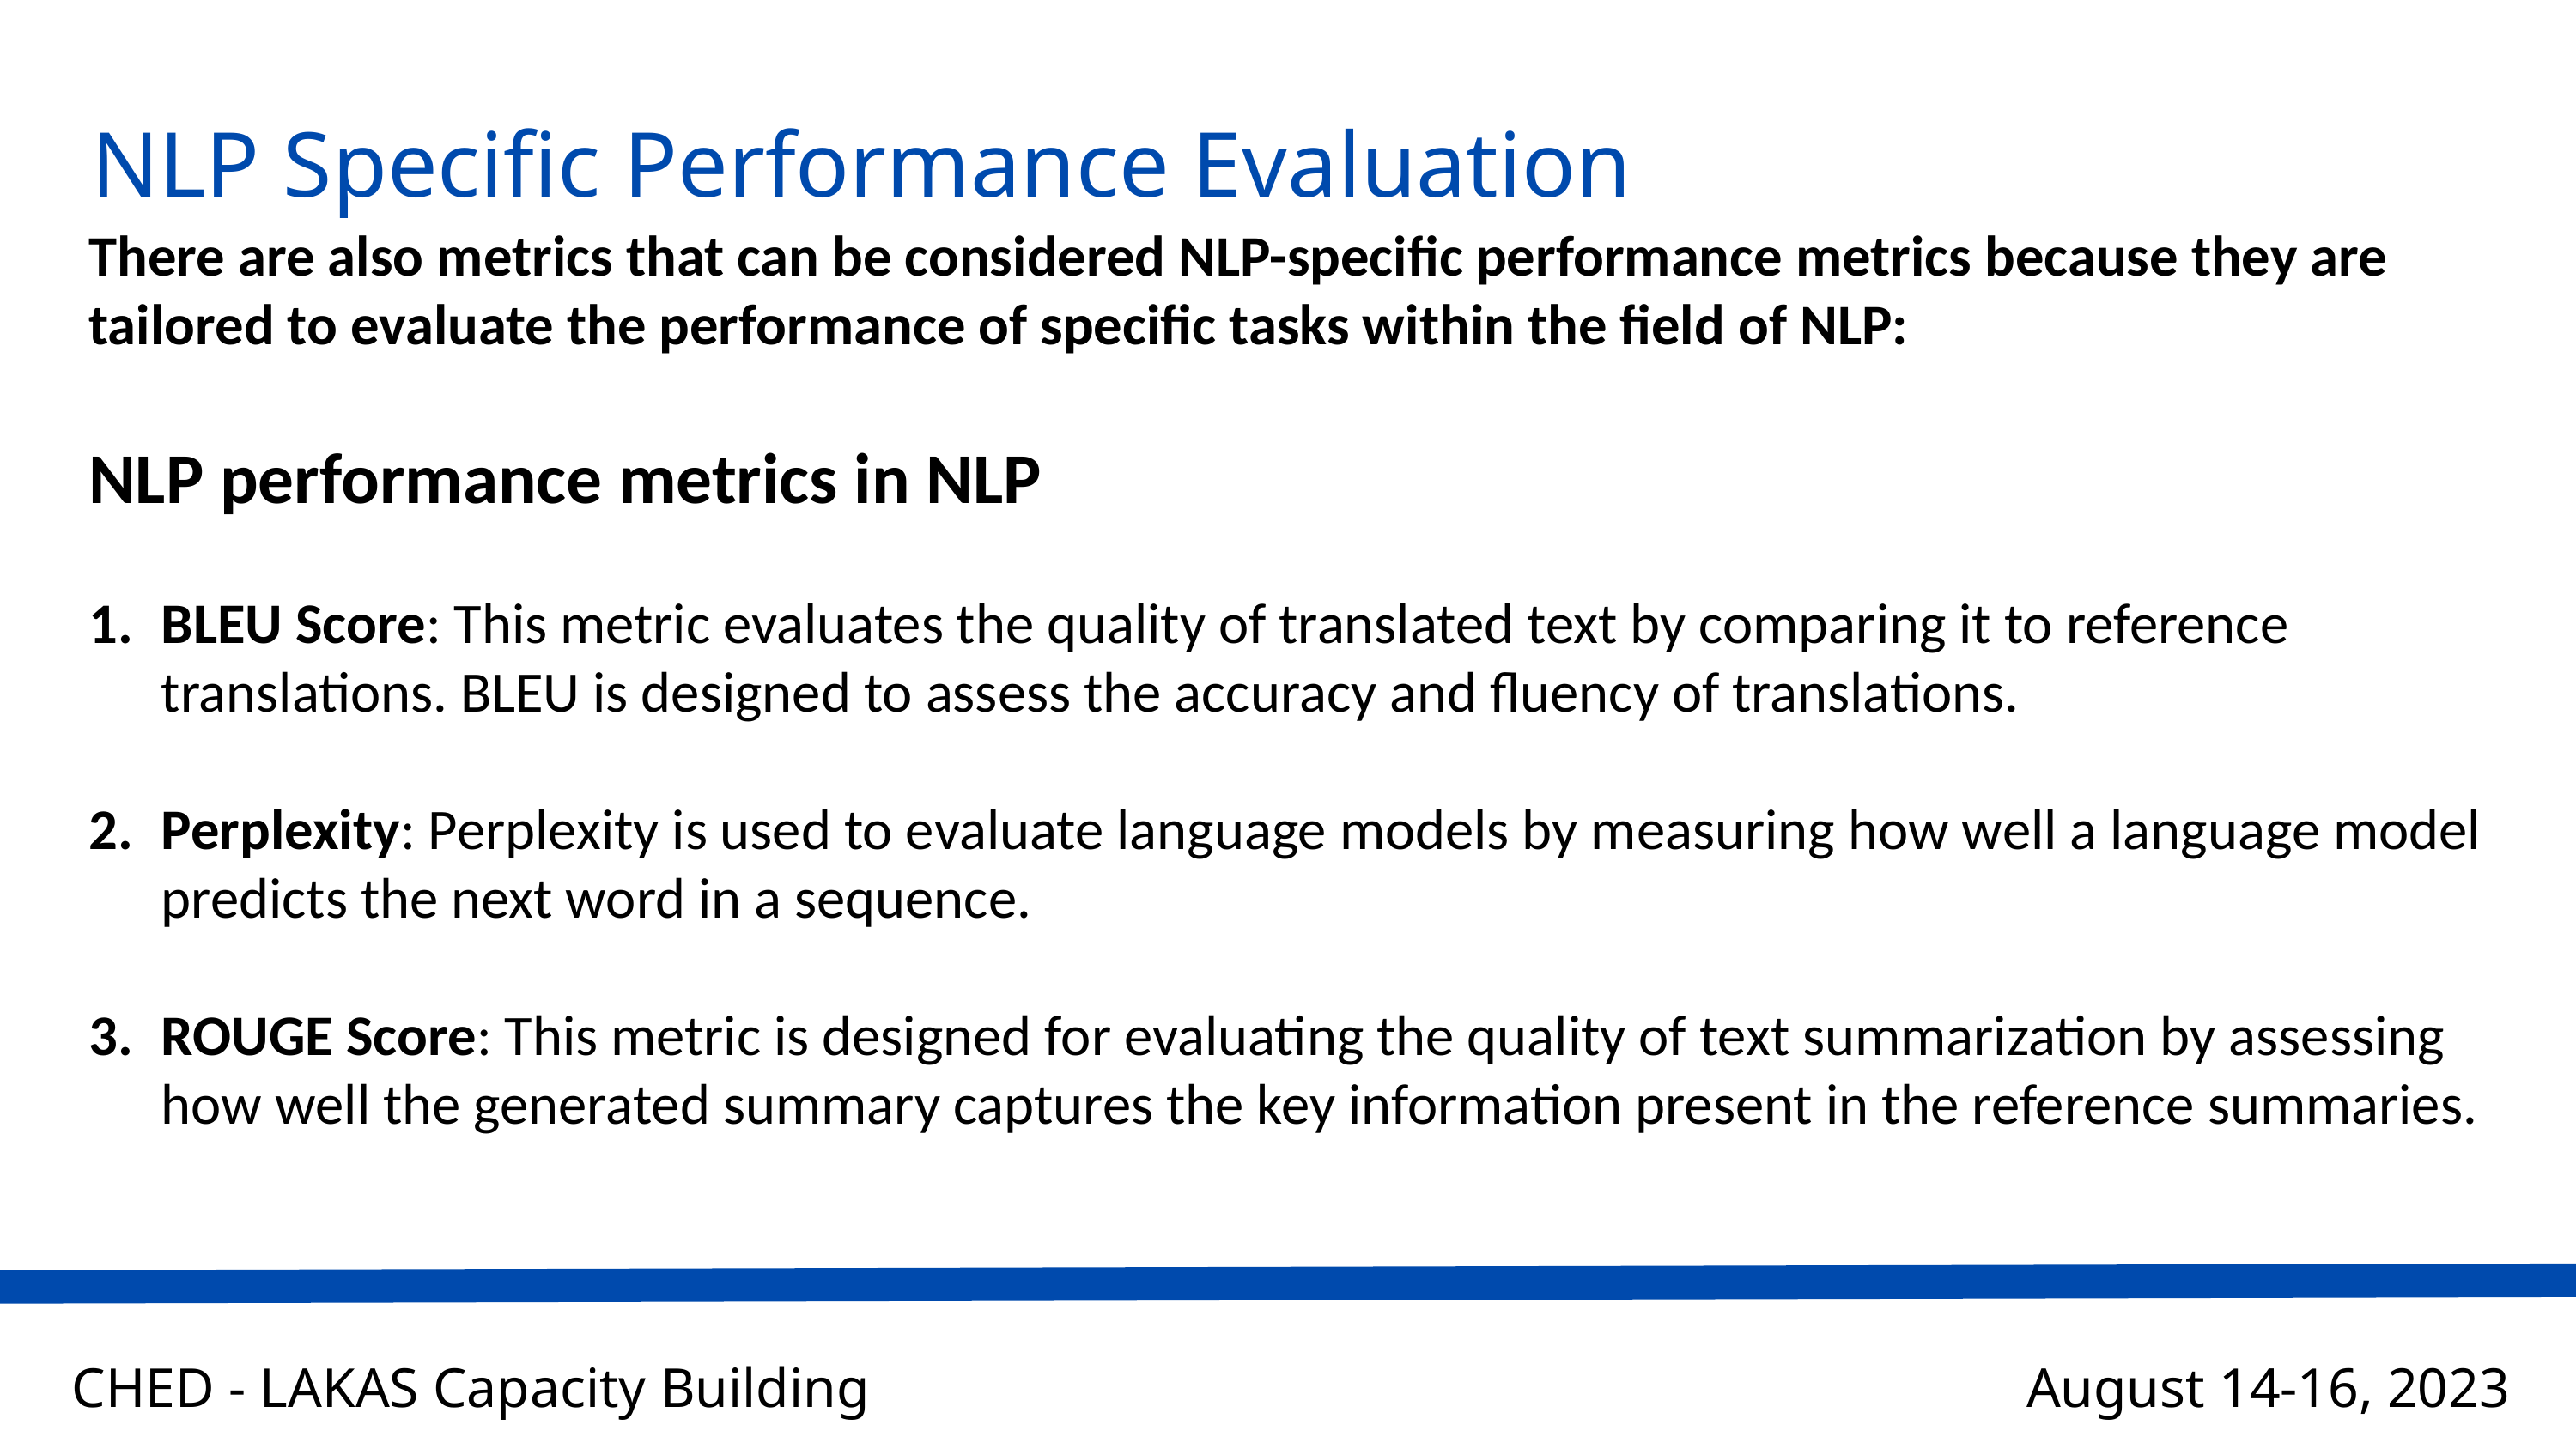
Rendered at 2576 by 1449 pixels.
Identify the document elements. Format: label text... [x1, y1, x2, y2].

text_box NLP Specific Performance Evaluation [91, 89, 2485, 212]
text_box CHED - LAKAS Capacity Building [71, 1343, 1255, 1418]
text_box NLP performance metrics in NLP BLEU Score: This metric evaluates the quality of translated text by comparing it to reference translations. BLEU is designed to assess the accuracy and fluency of translations. Perplexity: Perplexity is used to evaluate language models by measuring how well a language model predicts the next word in a sequence. ROUGE Score: This metric is designed for evaluating the quality of text summarization by assessing how well the generated summary captures the key information present in the reference summaries. [76, 425, 2560, 1143]
text_box August 14-16, 2023 [1327, 1343, 2511, 1418]
text_box There are also metrics that can be considered NLP-specific performance metrics because they are tailored to evaluate the performance of specific tasks within the field of NLP: [76, 212, 2511, 363]
